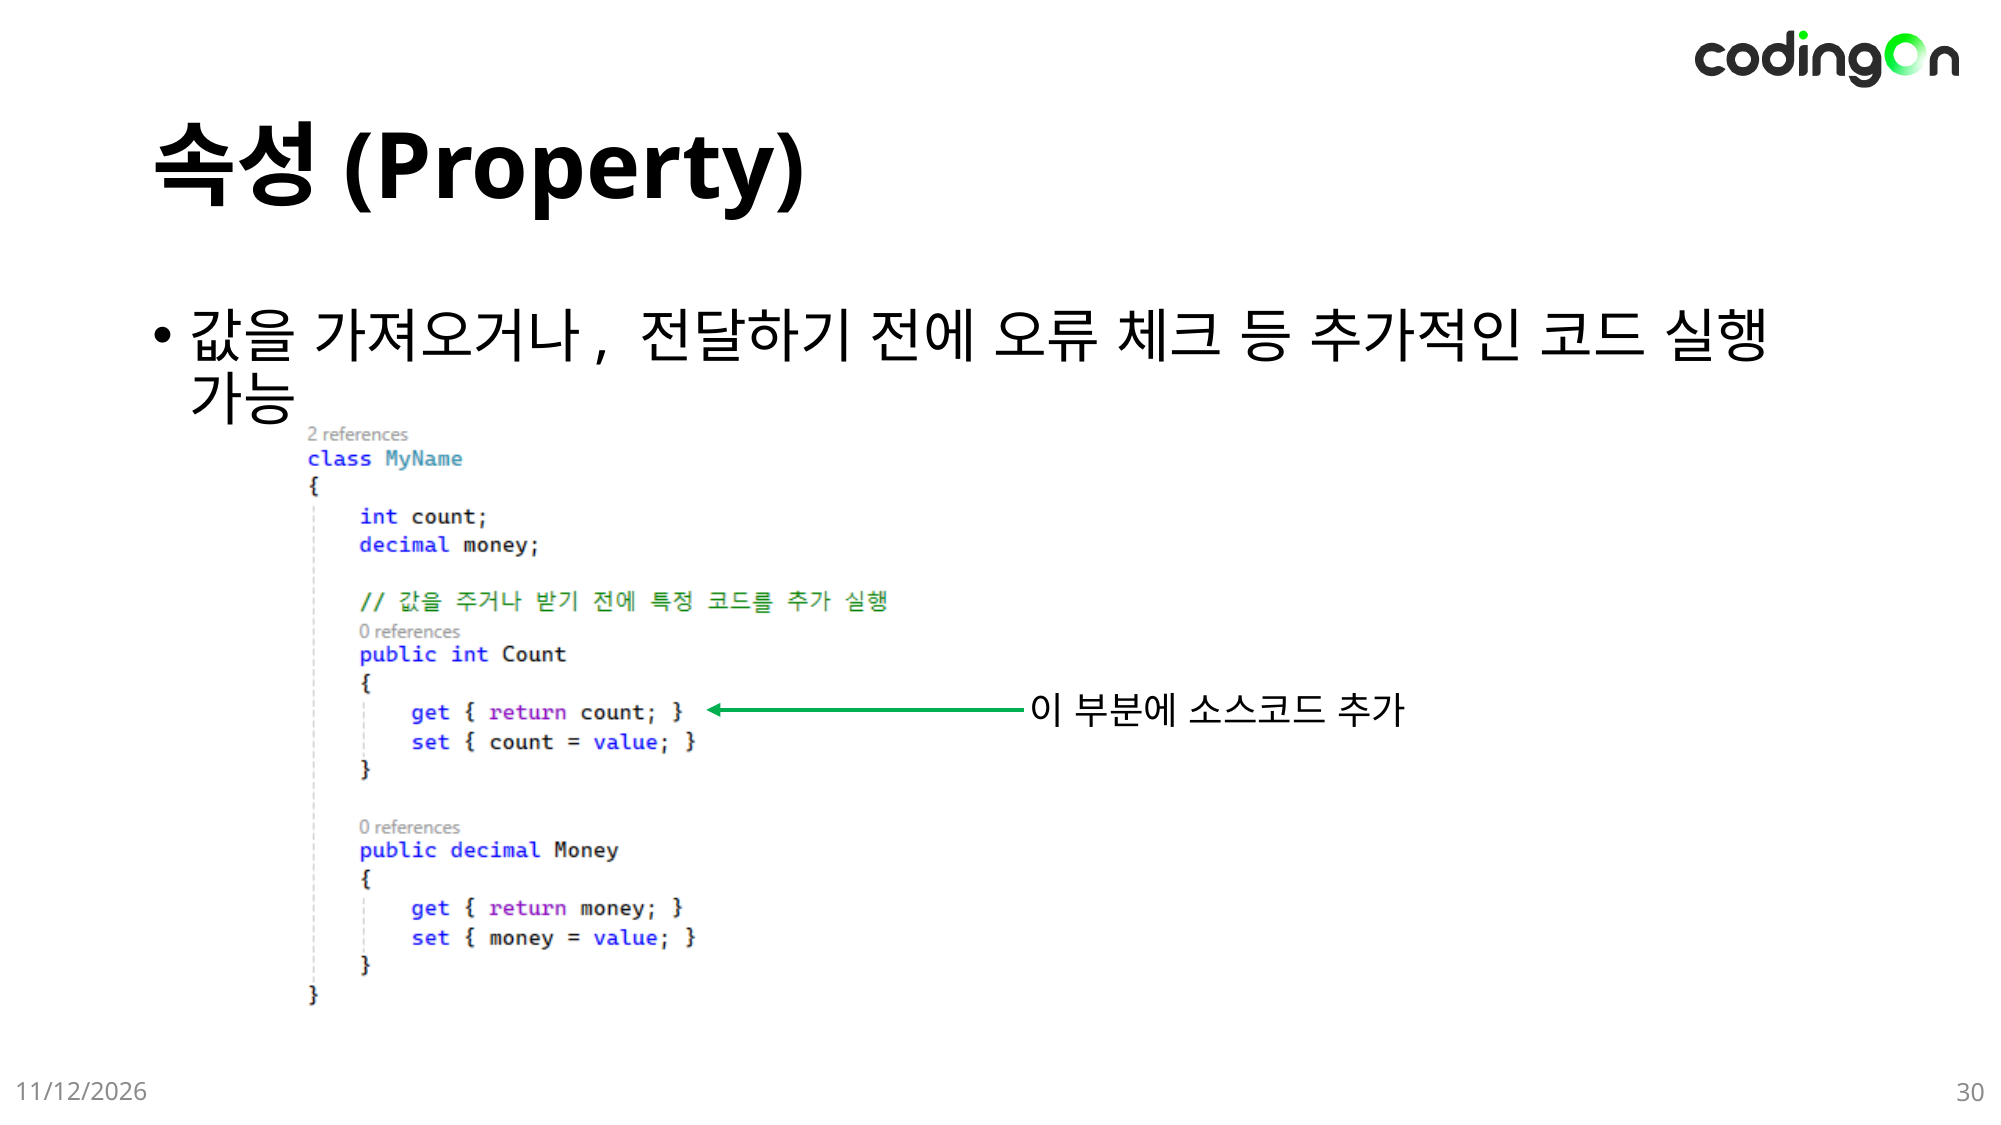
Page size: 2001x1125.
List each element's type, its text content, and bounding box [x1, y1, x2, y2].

title 속성(Property) [137, 59, 1863, 278]
list 값을 가져오거나, 전달하기 전에 오류 체크 등 추가적인 코드 실행 가능 [137, 299, 1863, 1014]
picture [296, 419, 905, 1014]
picture [1695, 30, 1959, 88]
text_box 이 부분에 소스코드 추가 [1015, 679, 1422, 740]
slide_number 30 [1550, 1063, 2000, 1124]
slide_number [0, 1062, 450, 1123]
